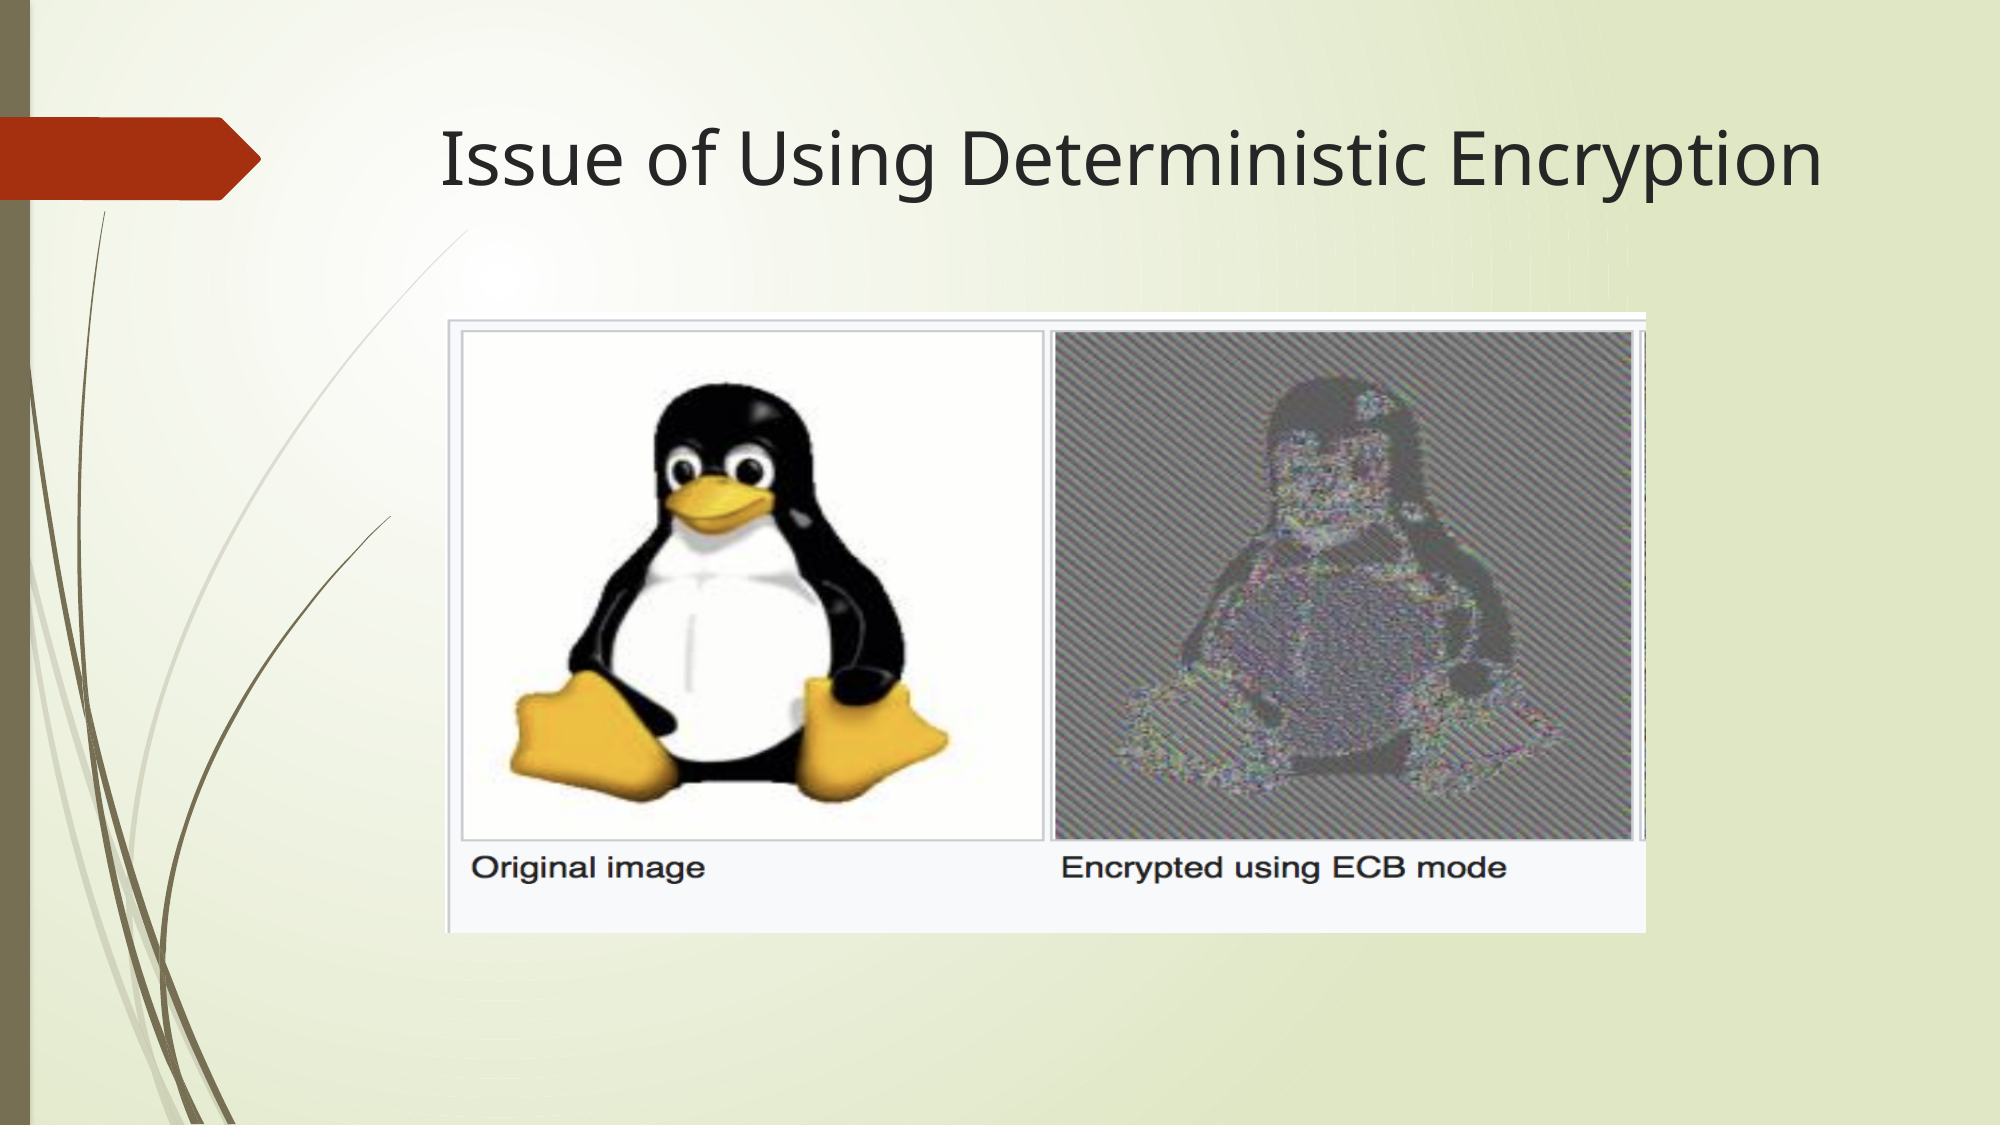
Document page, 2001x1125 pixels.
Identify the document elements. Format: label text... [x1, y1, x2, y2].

title Issue of Using Deterministic Encryption [425, 102, 1888, 313]
picture [445, 312, 1647, 933]
